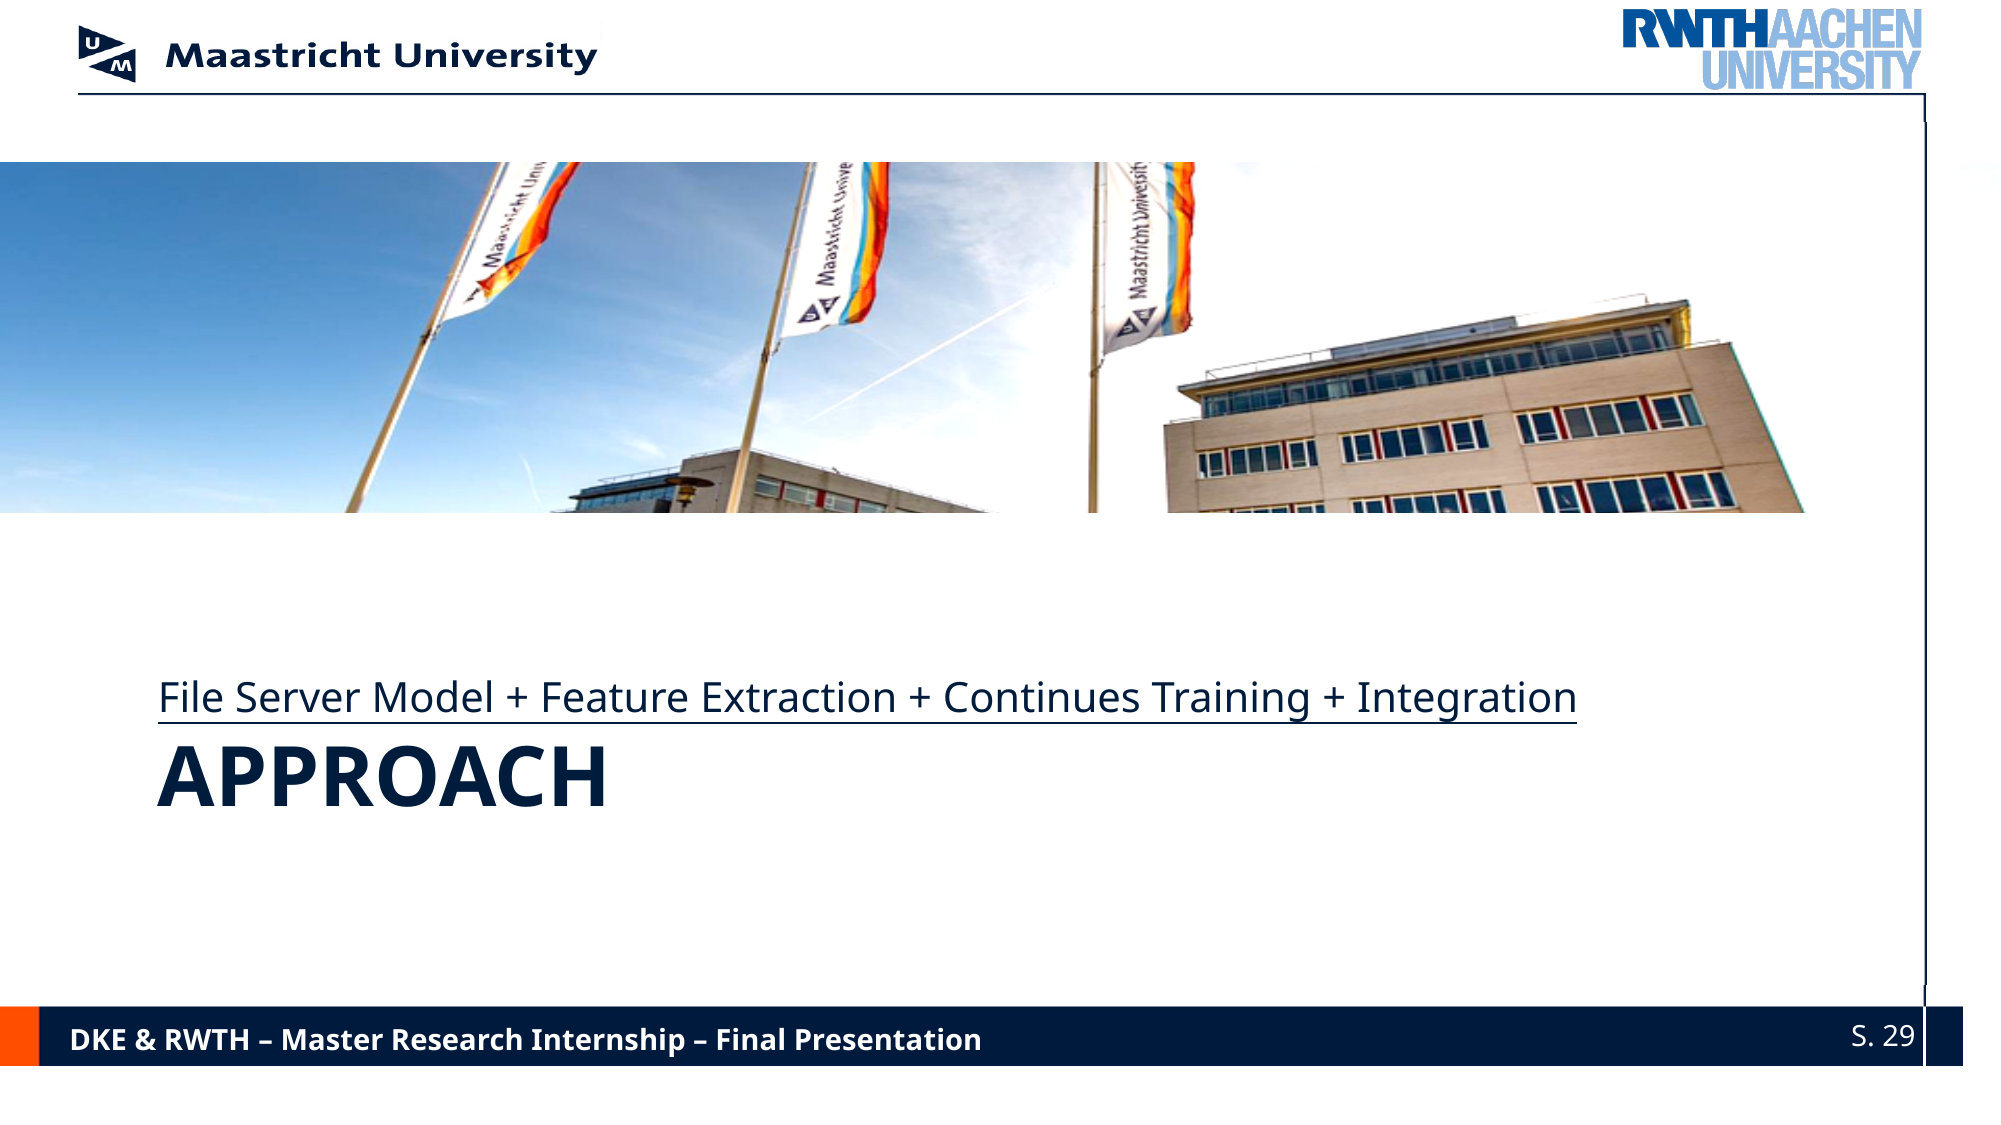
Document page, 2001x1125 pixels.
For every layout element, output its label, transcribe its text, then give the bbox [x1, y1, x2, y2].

list File Server Model + Feature Extraction + Continues Training + Integration [157, 474, 1858, 721]
title Approach [157, 722, 1858, 947]
picture [0, 0, 2000, 1121]
